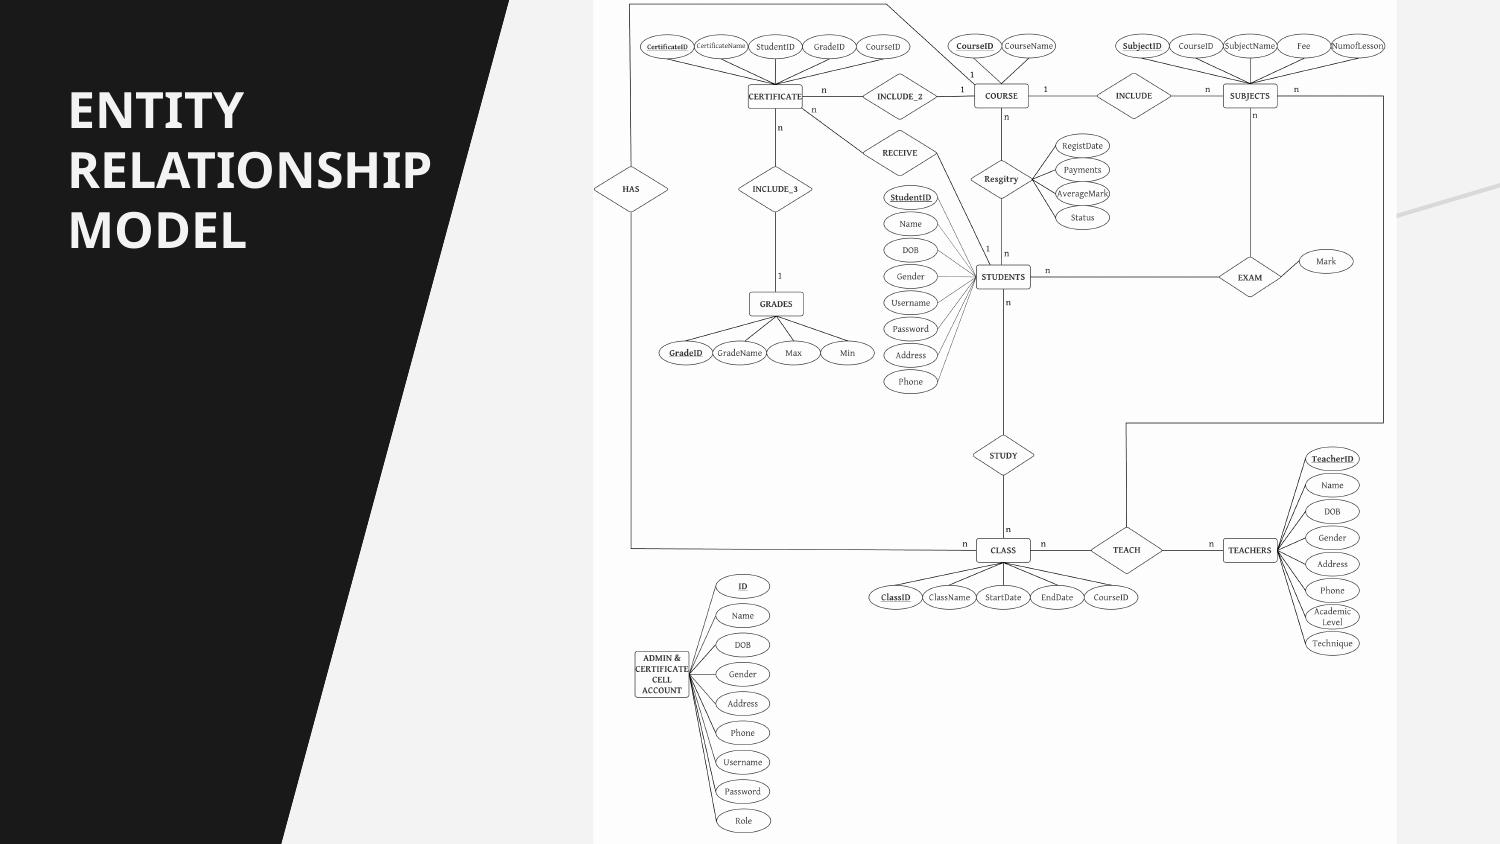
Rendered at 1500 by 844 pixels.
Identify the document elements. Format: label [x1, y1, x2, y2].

picture [593, 0, 1397, 844]
text_box [0, 0, 510, 844]
